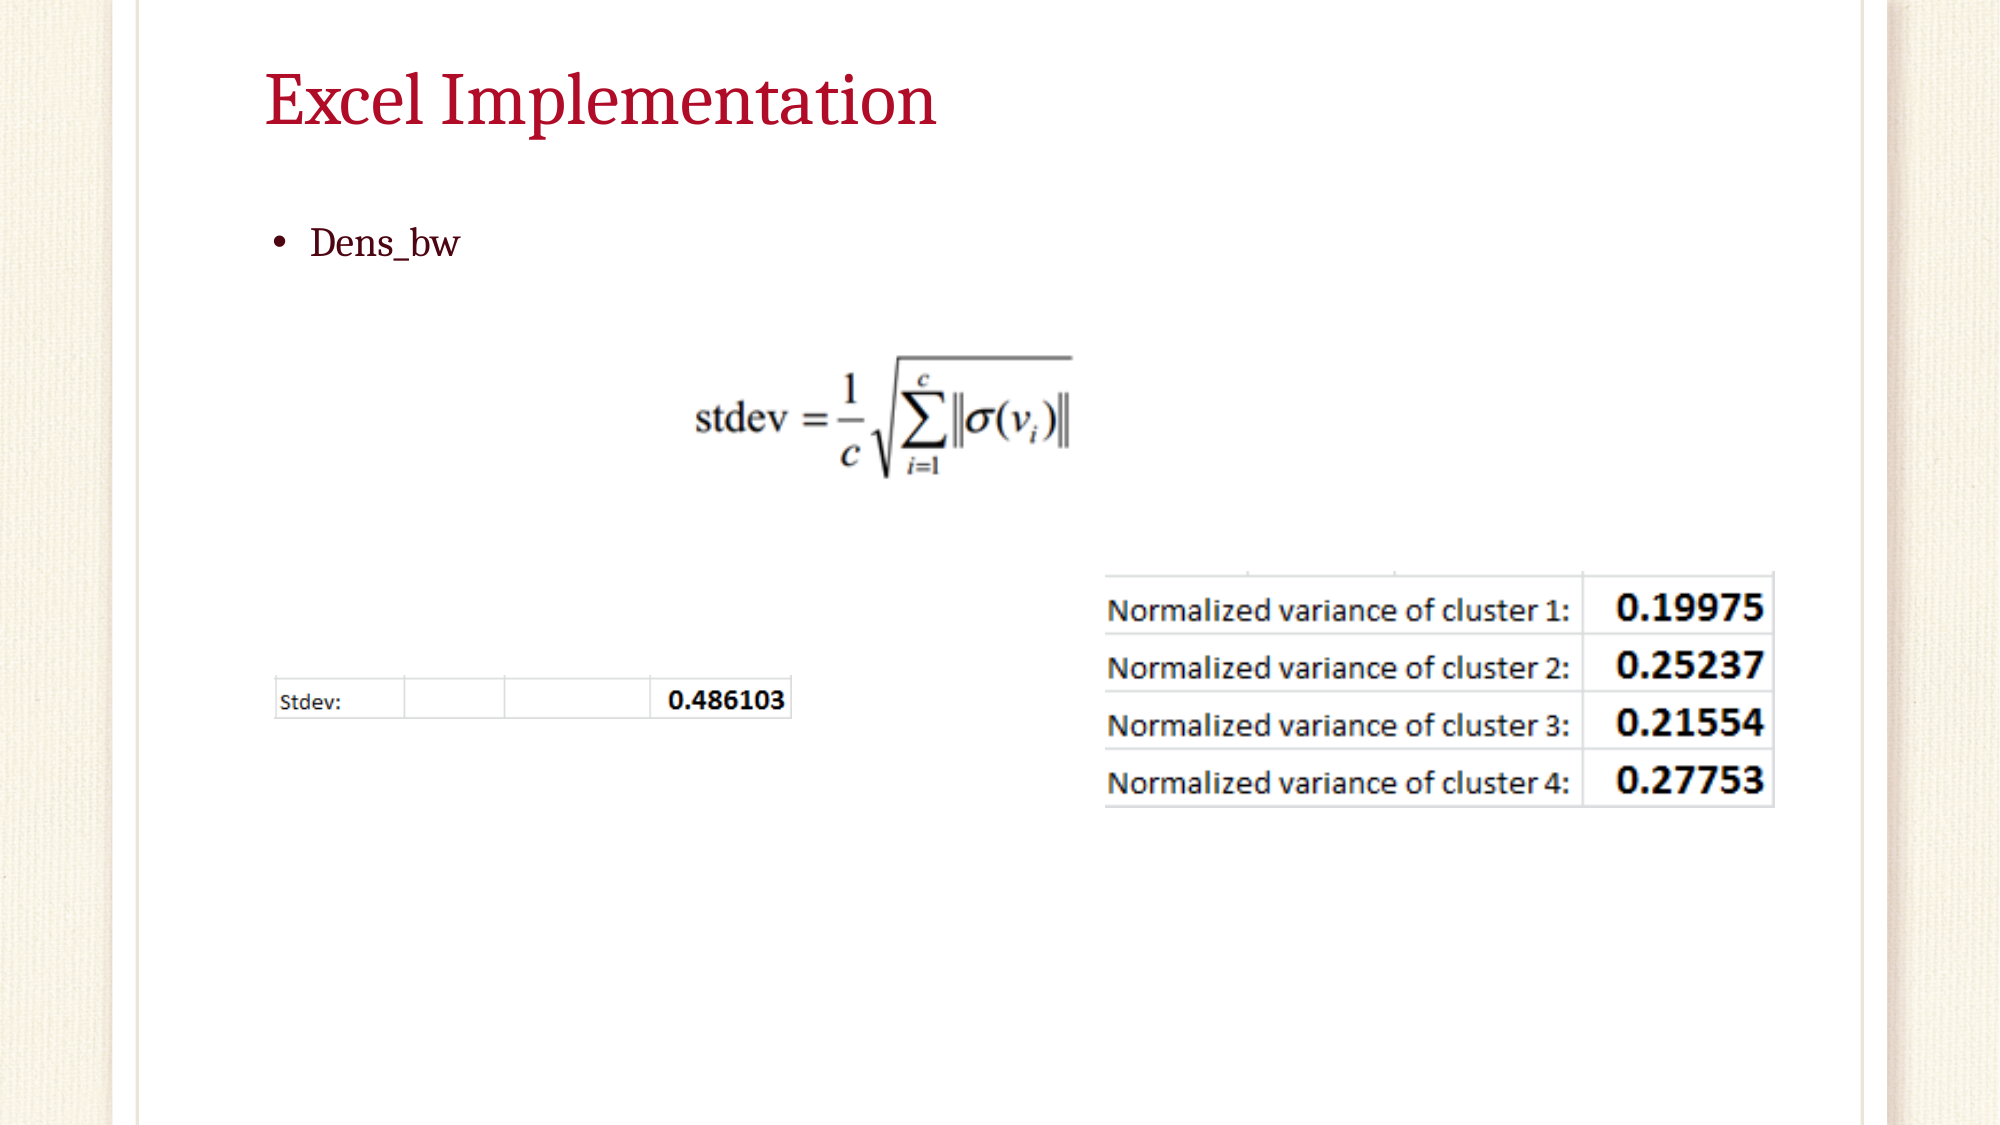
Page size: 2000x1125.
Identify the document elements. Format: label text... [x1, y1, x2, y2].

picture [0, 0, 112, 1125]
picture [1888, 0, 2000, 1125]
title Excel Implementation [249, 50, 1750, 148]
picture [274, 675, 792, 720]
picture [1105, 571, 1775, 808]
list Dens_bw [249, 213, 1750, 275]
picture [682, 324, 1108, 521]
